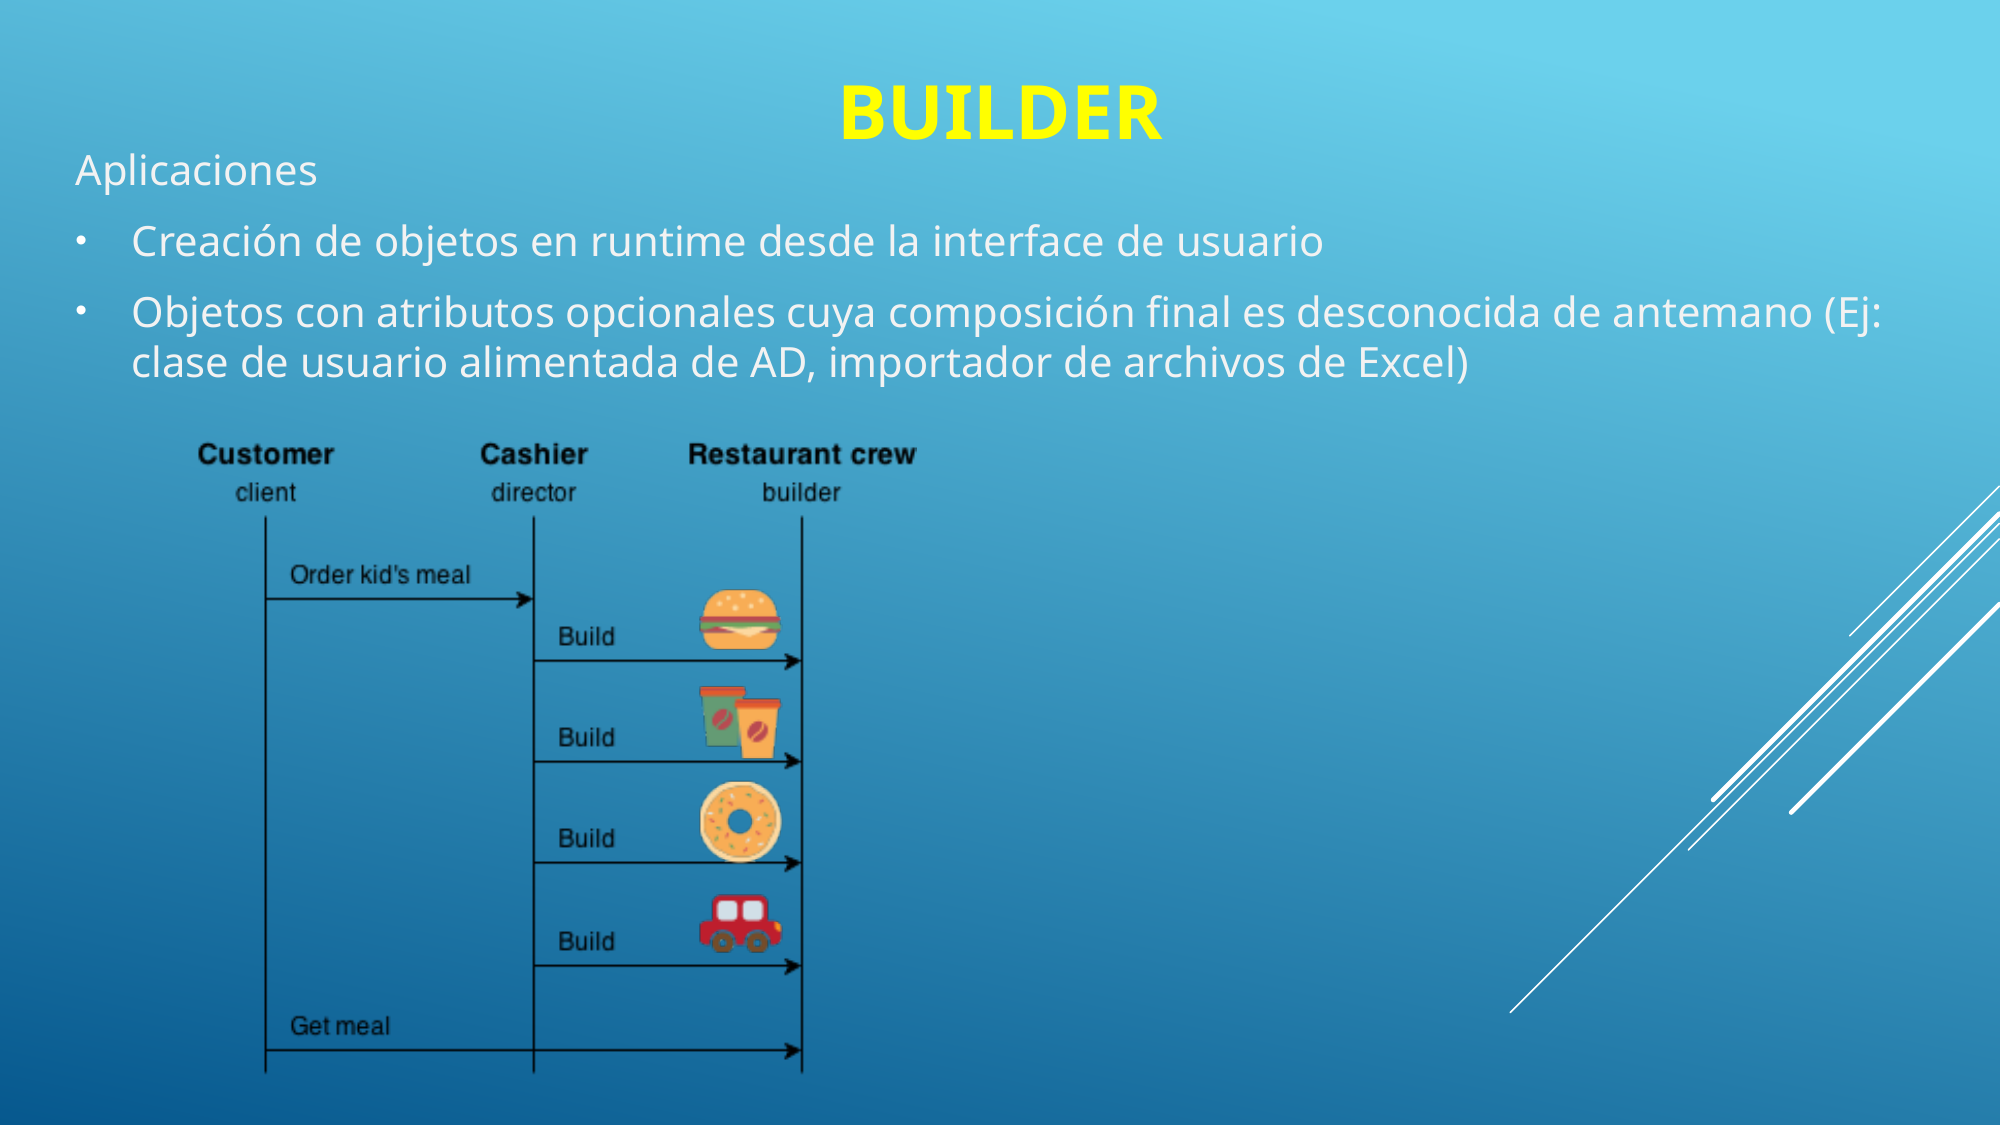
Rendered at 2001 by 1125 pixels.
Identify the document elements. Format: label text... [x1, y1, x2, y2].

picture [162, 412, 917, 1096]
text_box BUILDER [0, 0, 2000, 162]
list Aplicaciones Creación de objetos en runtime desde la interface de usuario Objetos con atributos opcionales cuya composición final es desconocida de antemano (Ej: clase de usuario alimentada de AD, importador de archivos de Excel) [60, 162, 1950, 1059]
